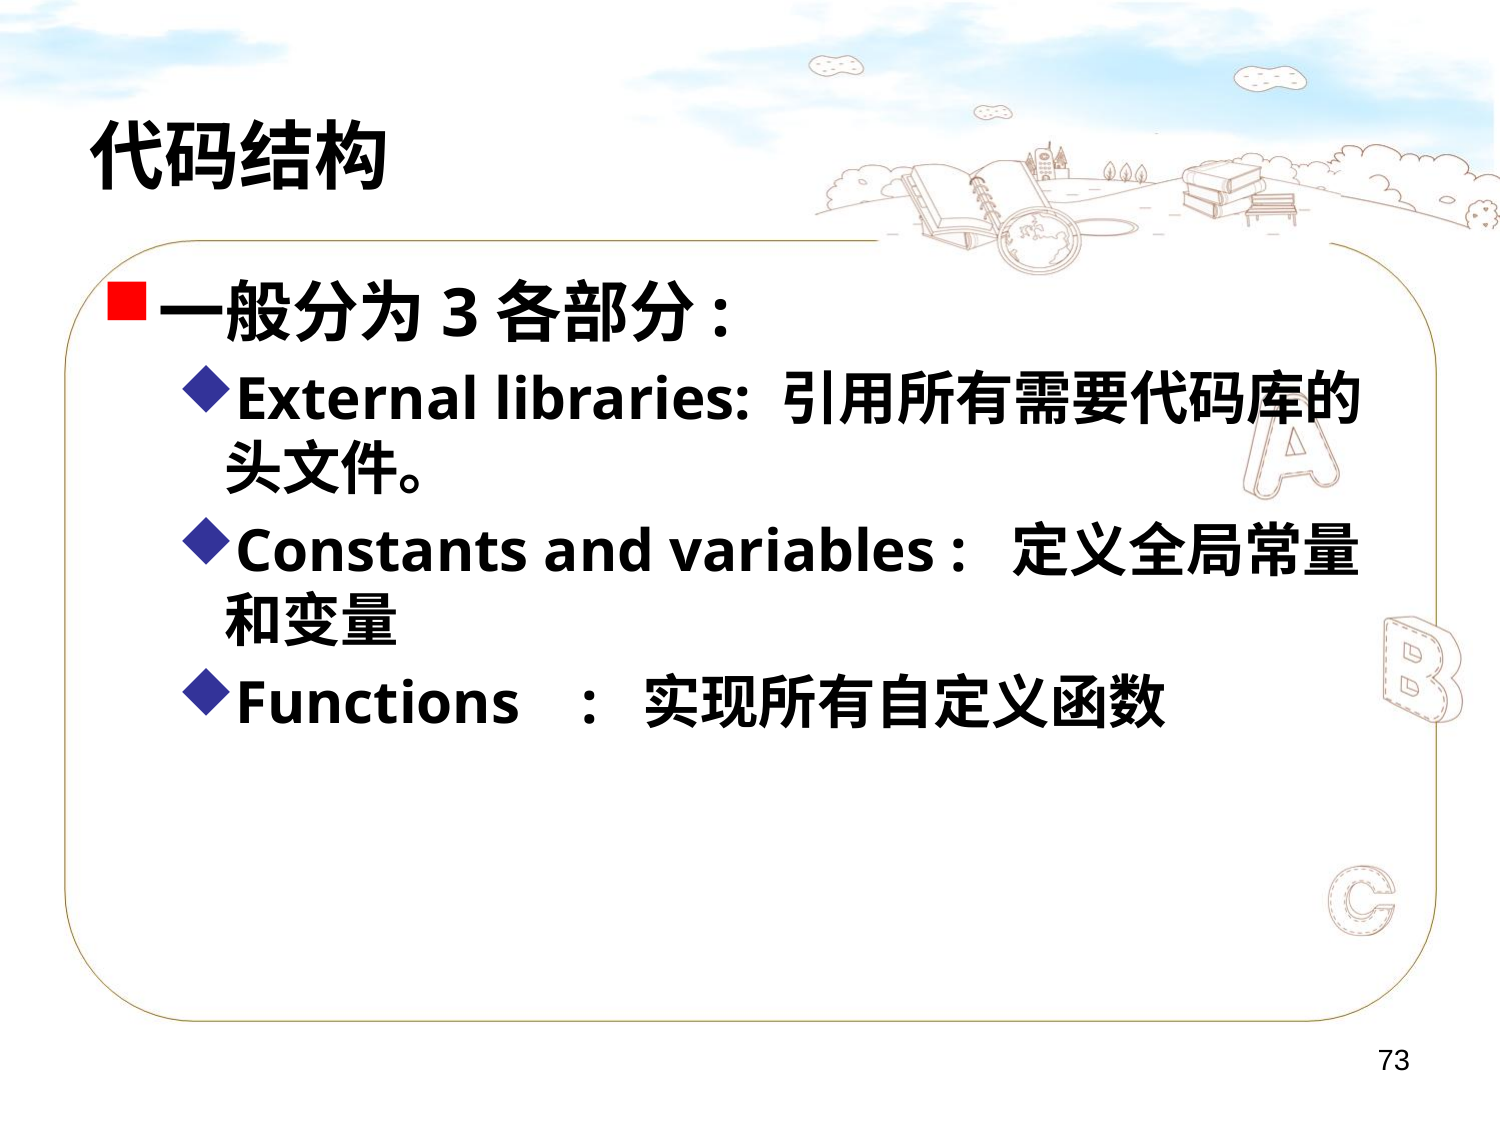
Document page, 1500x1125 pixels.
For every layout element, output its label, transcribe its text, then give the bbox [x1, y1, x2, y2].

picture [0, 0, 1500, 1125]
list 一般分为3各部分: External libraries: 引用所有需要代码库的头文件。 Constants and variables : 定义全局常量和变量 Functions : 实现所有自定义函数 [87, 262, 1388, 1006]
title 代码结构 [74, 74, 1426, 233]
slide_number 73 [1074, 1034, 1426, 1113]
